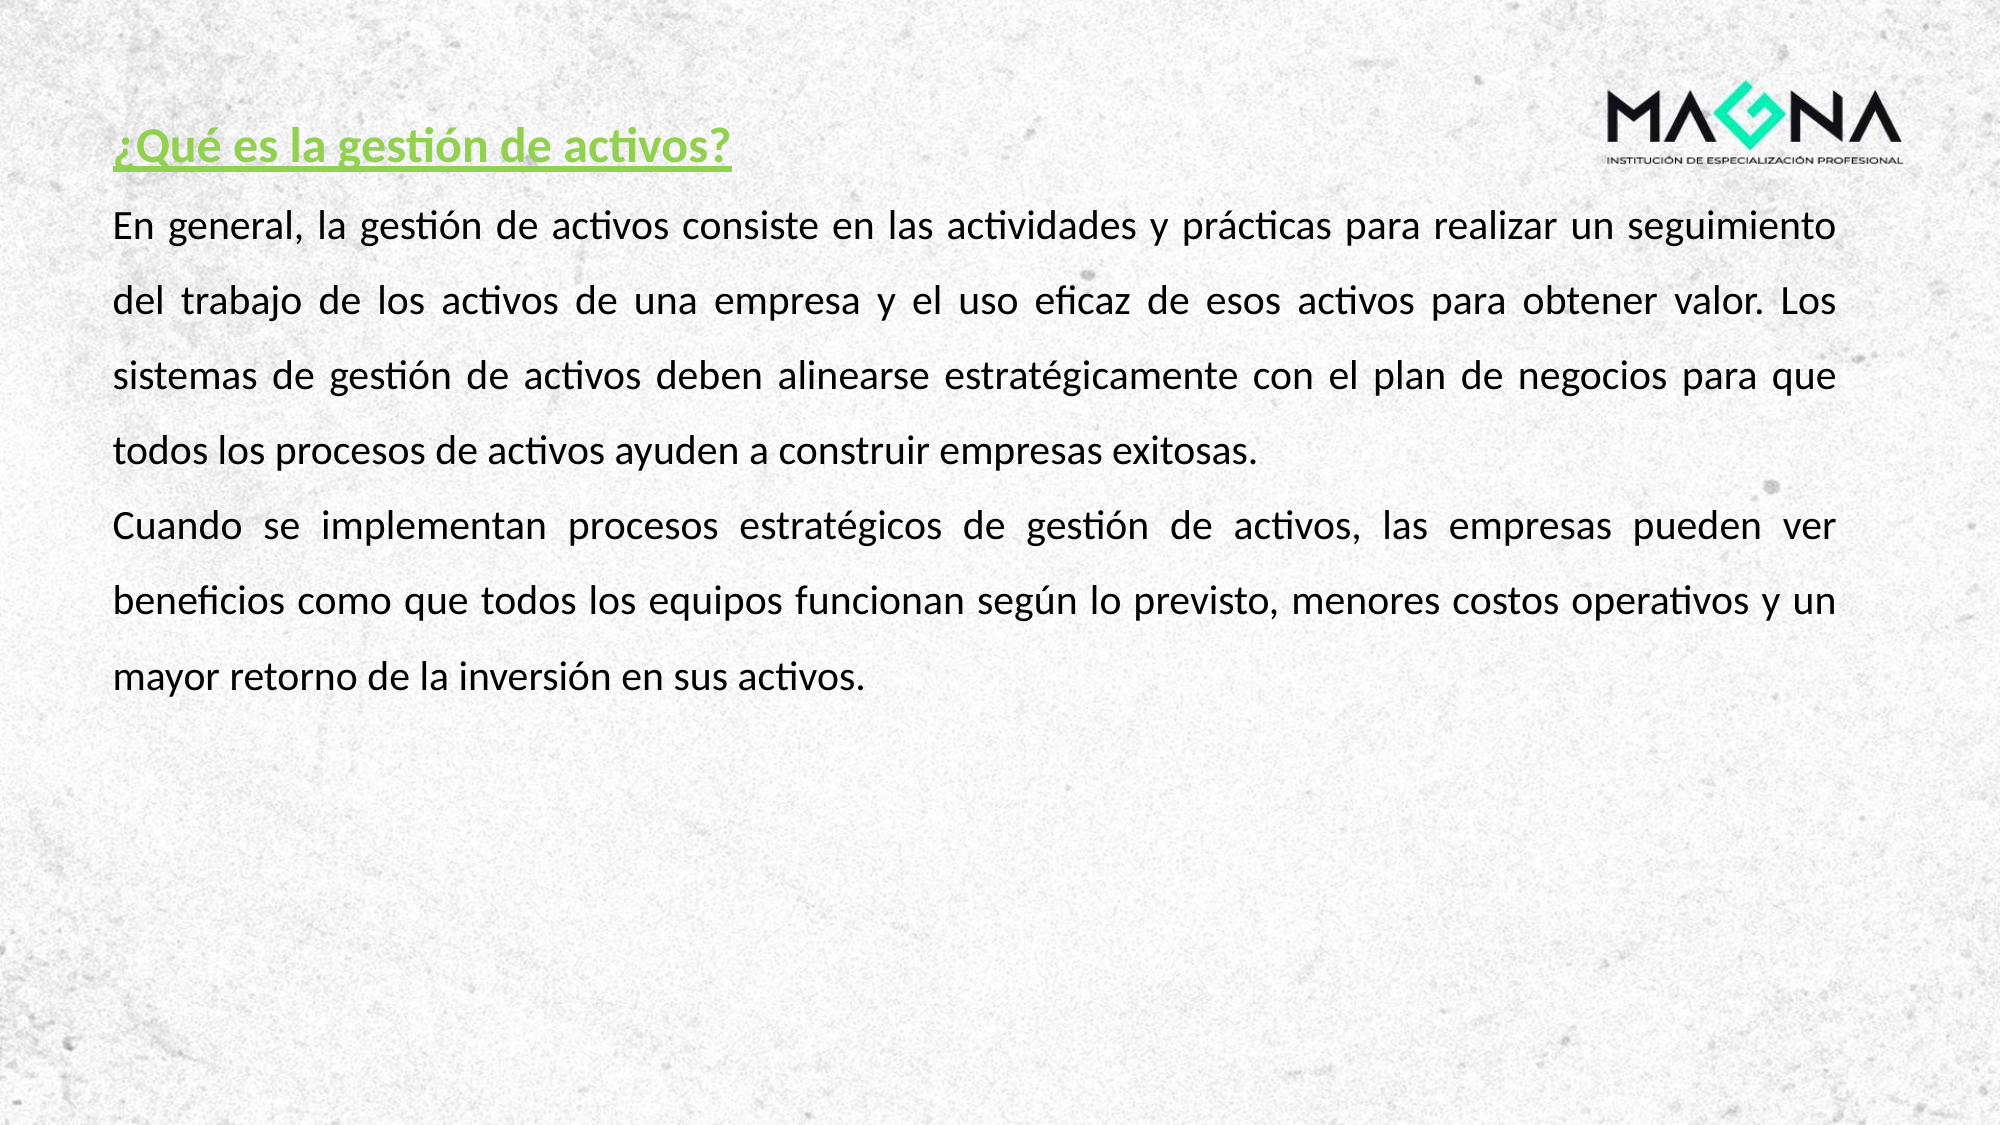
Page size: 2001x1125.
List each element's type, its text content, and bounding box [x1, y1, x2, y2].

picture [0, 0, 2000, 1125]
text_box ¿Qué es la gestión de activos? En general, la gestión de activos consiste en las actividades y prácticas para realizar un seguimiento del trabajo de los activos de una empresa y el uso eficaz de esos activos para obtener valor. Los sistemas de gestión de activos deben alinearse estratégicamente con el plan de negocios para que todos los procesos de activos ayuden a construir empresas exitosas. Cuando se implementan procesos estratégicos de gestión de activos, las empresas pueden ver beneficios como que todos los equipos funcionan según lo previsto, menores costos operativos y un mayor retorno de la inversión en sus activos. [112, 112, 1838, 961]
